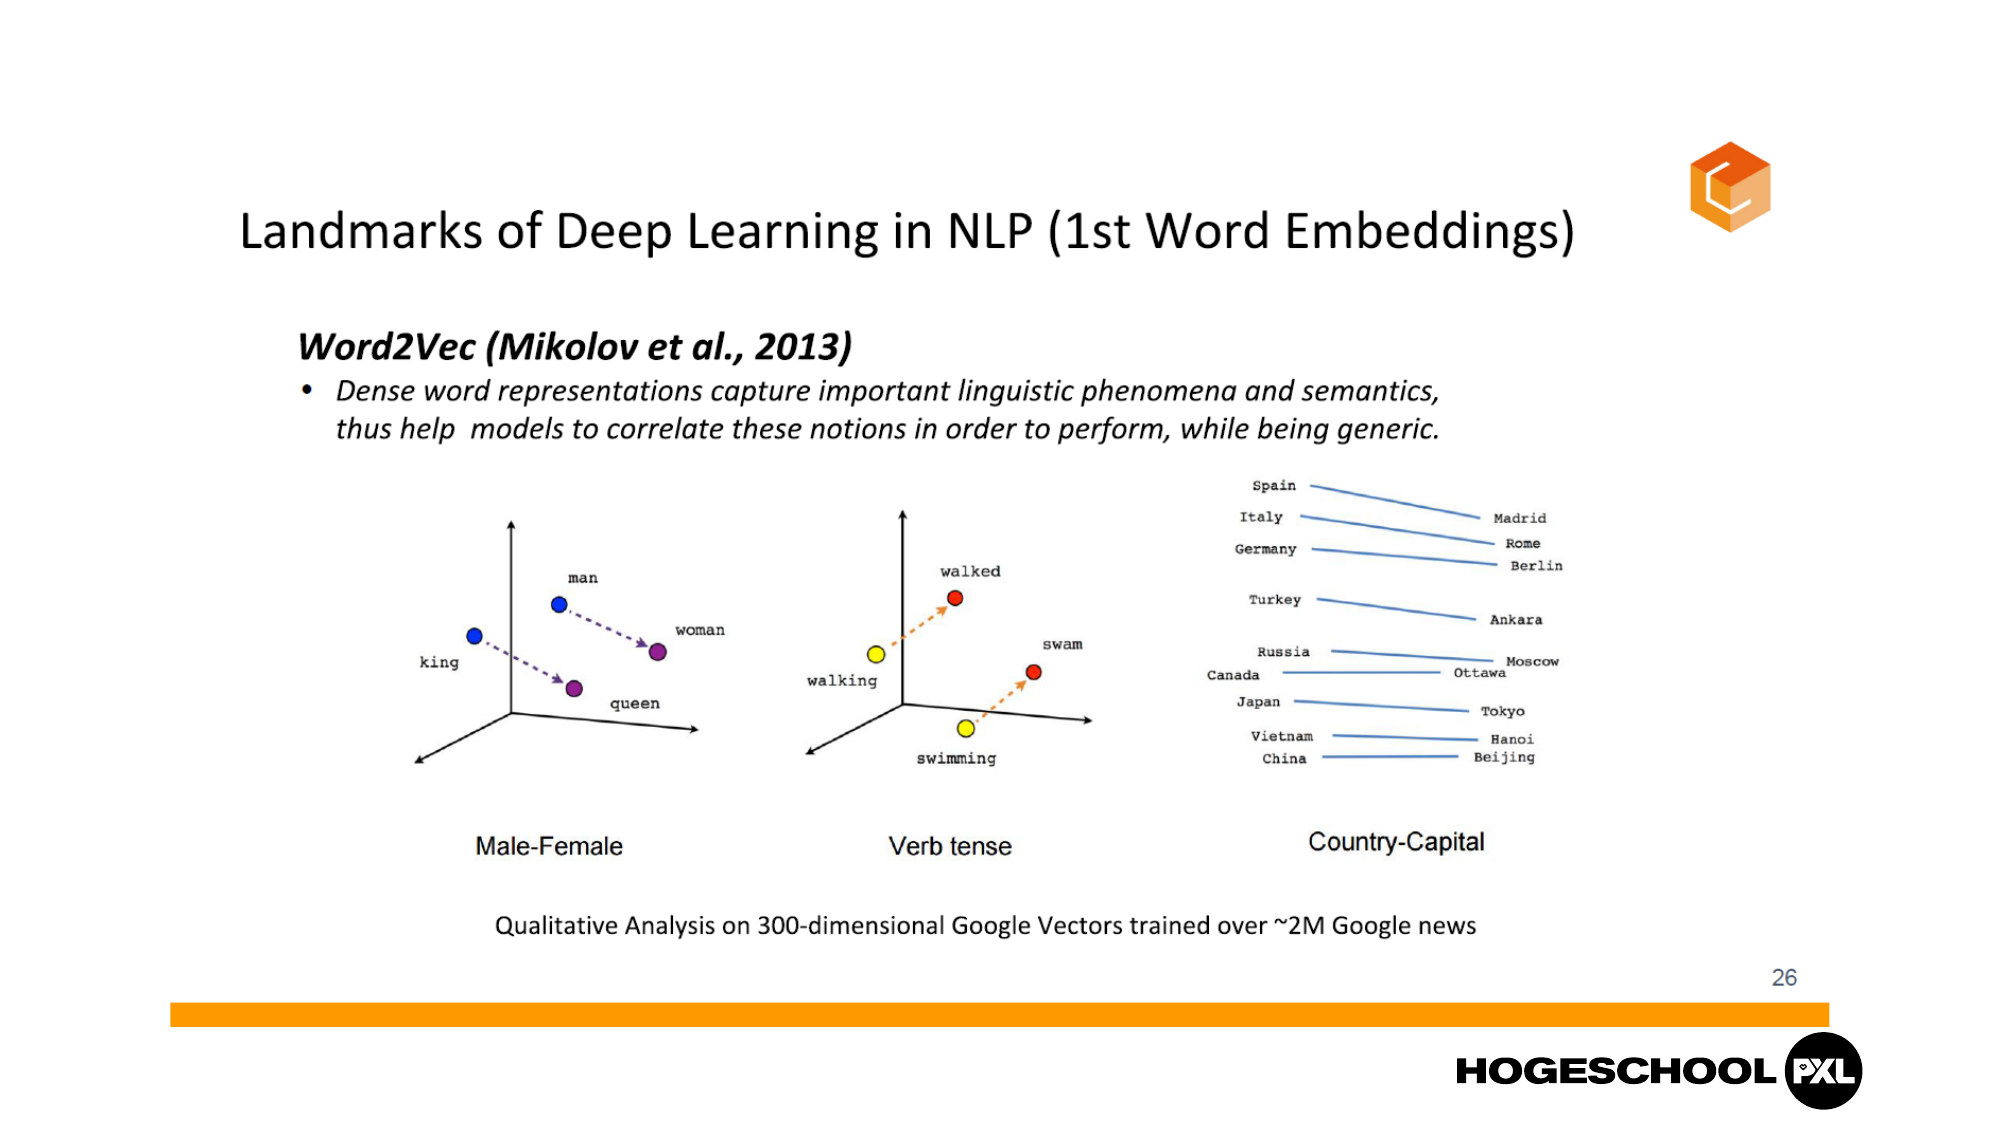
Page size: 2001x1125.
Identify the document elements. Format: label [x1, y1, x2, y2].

picture [170, 98, 1830, 1027]
